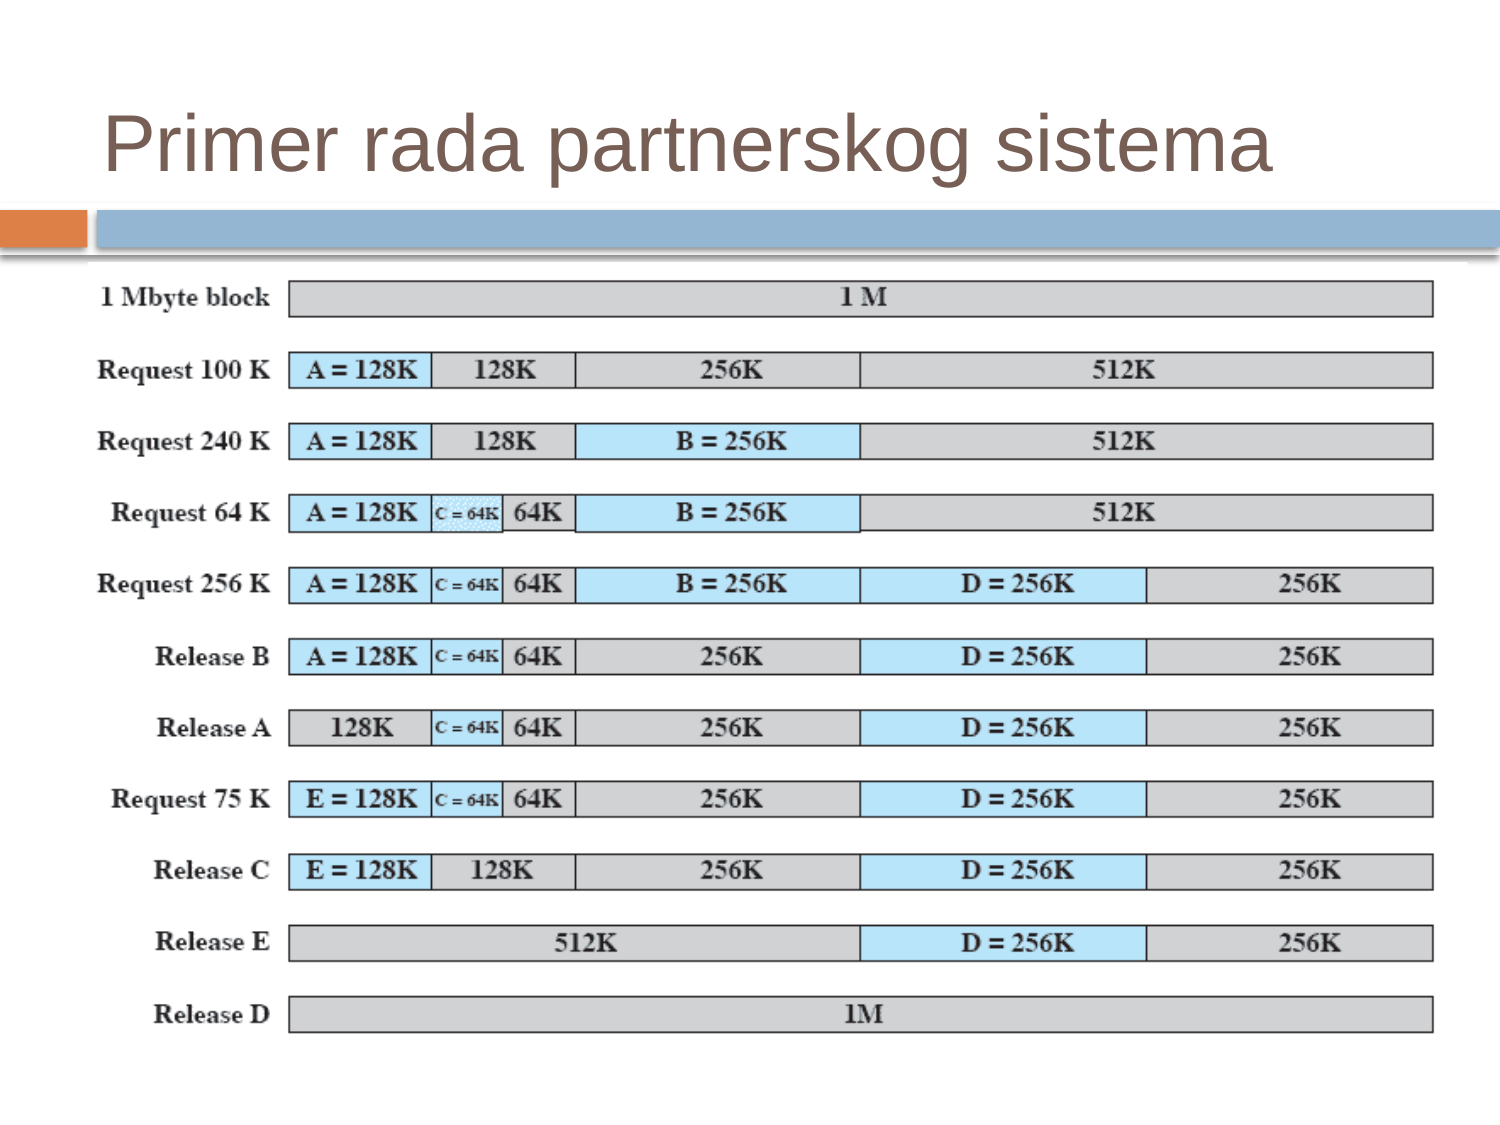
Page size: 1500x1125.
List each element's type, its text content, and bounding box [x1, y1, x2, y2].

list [87, 262, 1468, 1055]
title Primer rada partnerskog sistema [87, 45, 1425, 233]
